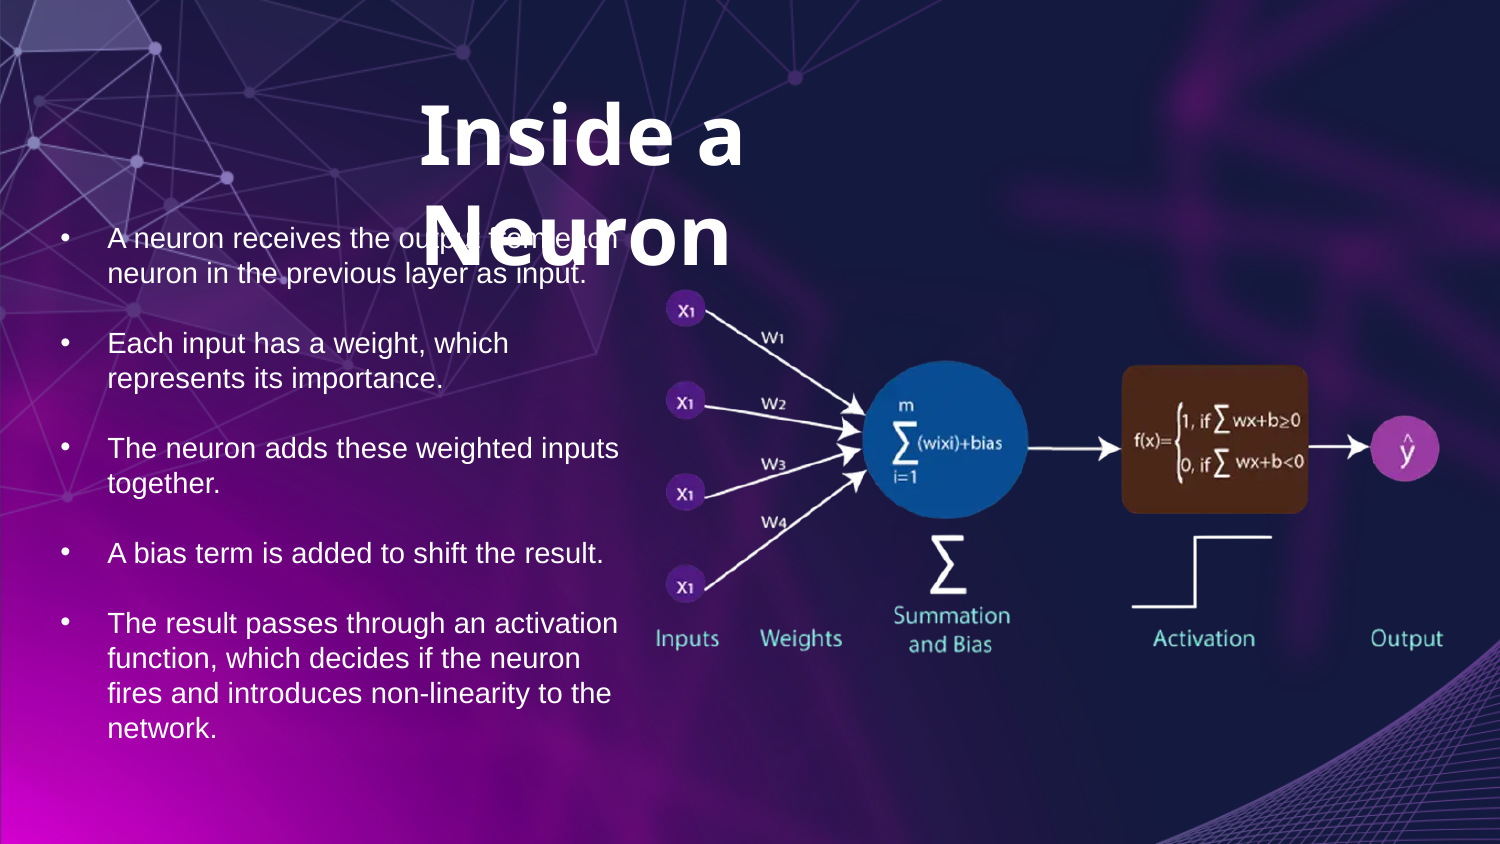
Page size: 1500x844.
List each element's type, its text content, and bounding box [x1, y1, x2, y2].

text_box A neuron receives the output from each neuron in the previous layer as input. Each input has a weight, which represents its importance. The neuron adds these weighted inputs together. A bias term is added to shift the result. The result passes through an activation function, which decides if the neuron fires and introduces non-linearity to the network. [45, 212, 654, 752]
picture [0, 0, 1500, 844]
text_box Inside a Neuron [404, 66, 1096, 168]
